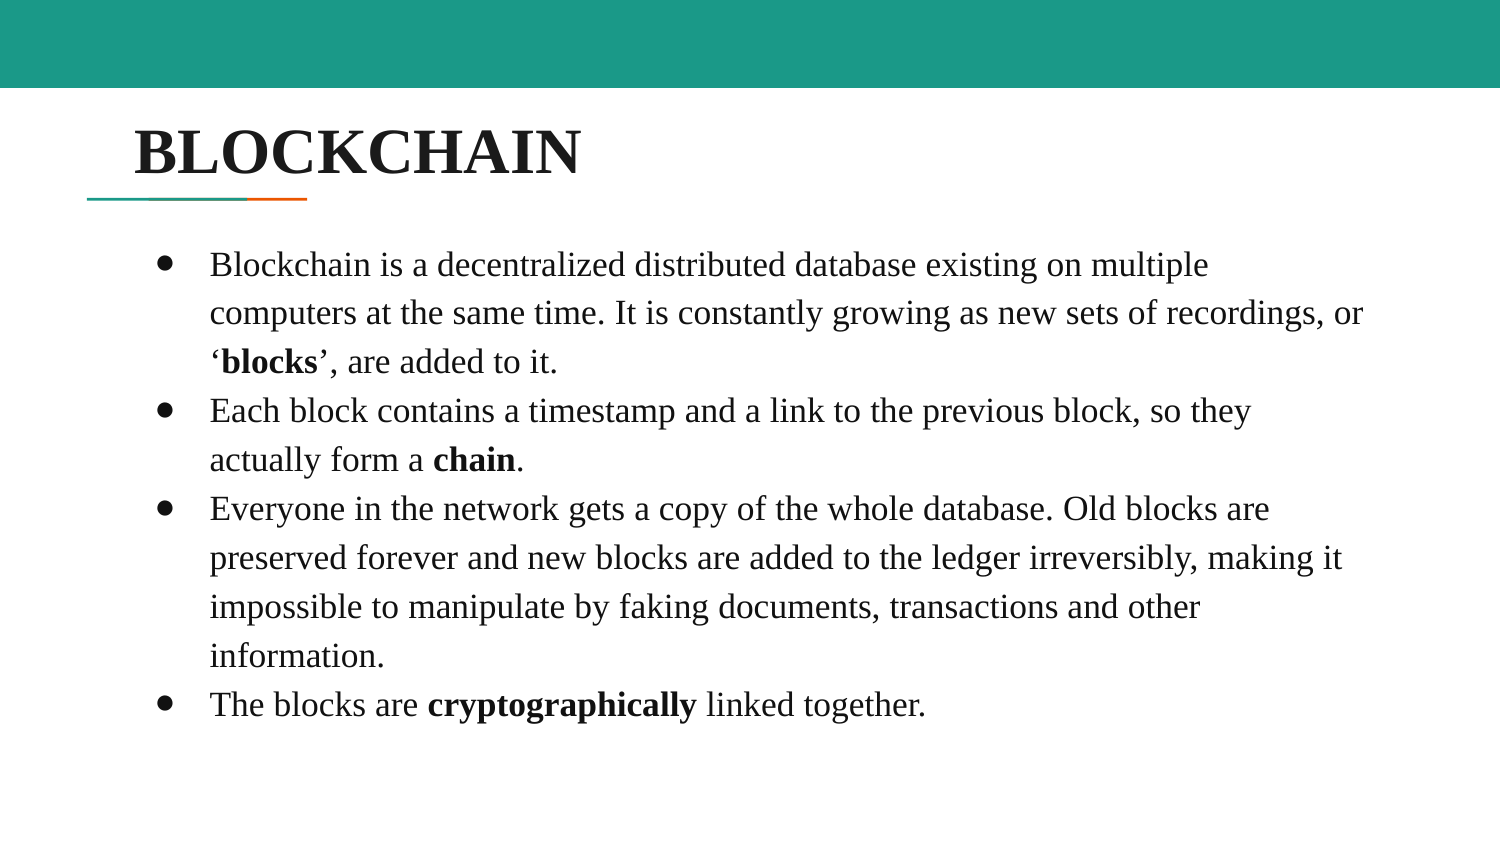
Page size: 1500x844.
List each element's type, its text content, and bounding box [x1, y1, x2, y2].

title BLOCKCHAIN [119, 94, 1381, 202]
list Blockchain is a decentralized distributed database existing on multiple computers at the same time. It is constantly growing as new sets of recordings, or ‘blocks’, are added to it. Each block contains a timestamp and a link to the previous block, so they actually form a chain. Everyone in the network gets a copy of the whole database. Old blocks are preserved forever and new blocks are added to the ledger irreversibly, making it impossible to manipulate by faking documents, transactions and other information. The blocks are cryptographically linked together. [119, 219, 1381, 765]
